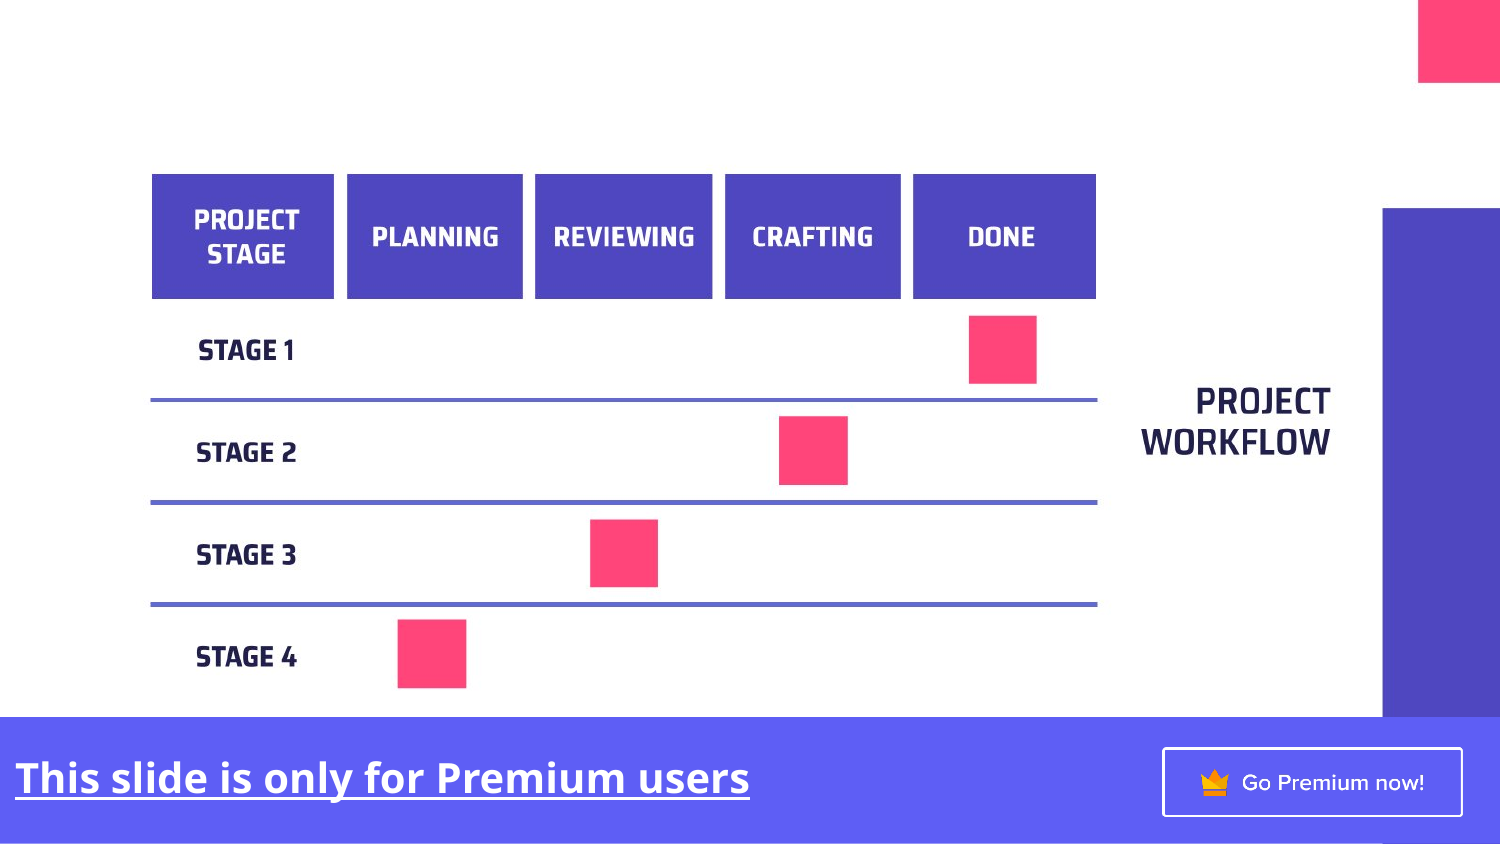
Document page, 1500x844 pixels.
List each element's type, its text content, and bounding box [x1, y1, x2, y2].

picture [0, 0, 1500, 717]
text_box This slide is only for Premium users [0, 717, 1500, 844]
picture [1162, 747, 1463, 817]
